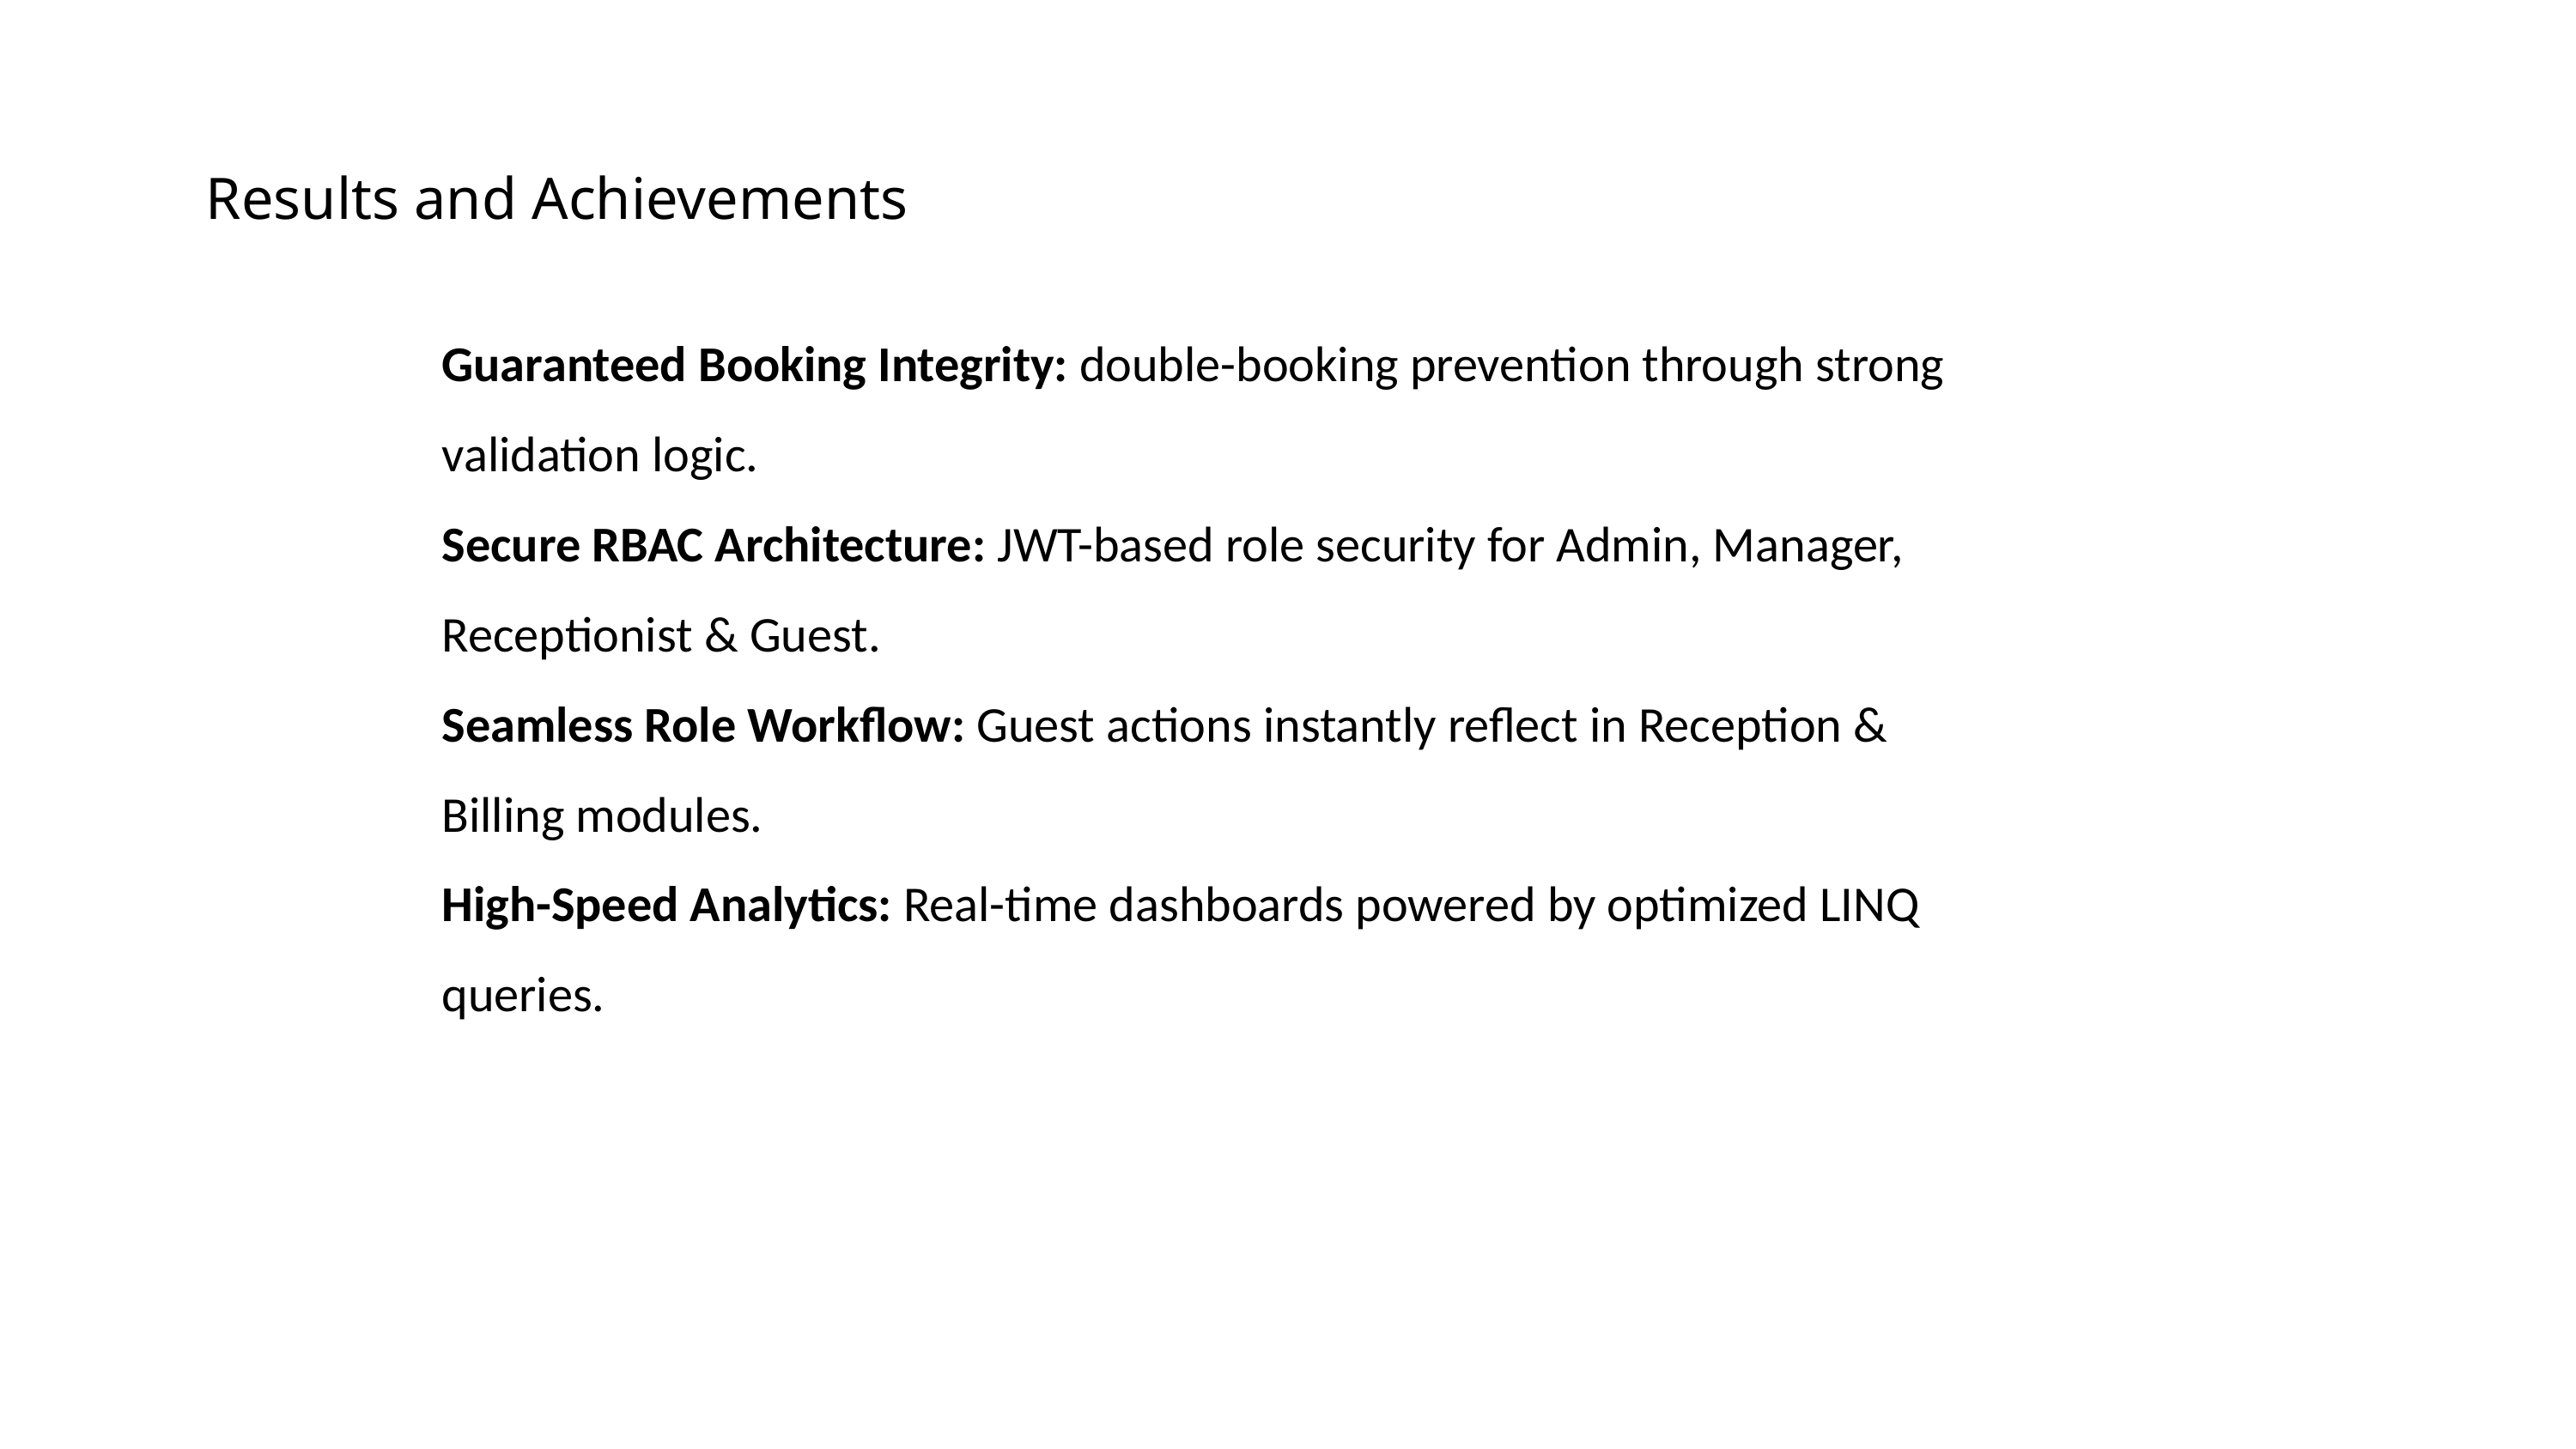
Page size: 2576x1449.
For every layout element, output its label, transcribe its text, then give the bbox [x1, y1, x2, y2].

text_box Guaranteed Booking Integrity: double-booking prevention through strong validation logic. Secure RBAC Architecture: JWT-based role security for Admin, Manager, Receptionist & Guest. Seamless Role Workflow: Guest actions instantly reflect in Reception & Billing modules. High-Speed Analytics: Real-time dashboards powered by optimized LINQ queries. [429, 294, 1996, 1028]
text_box Results and Achievements [193, 155, 1595, 237]
